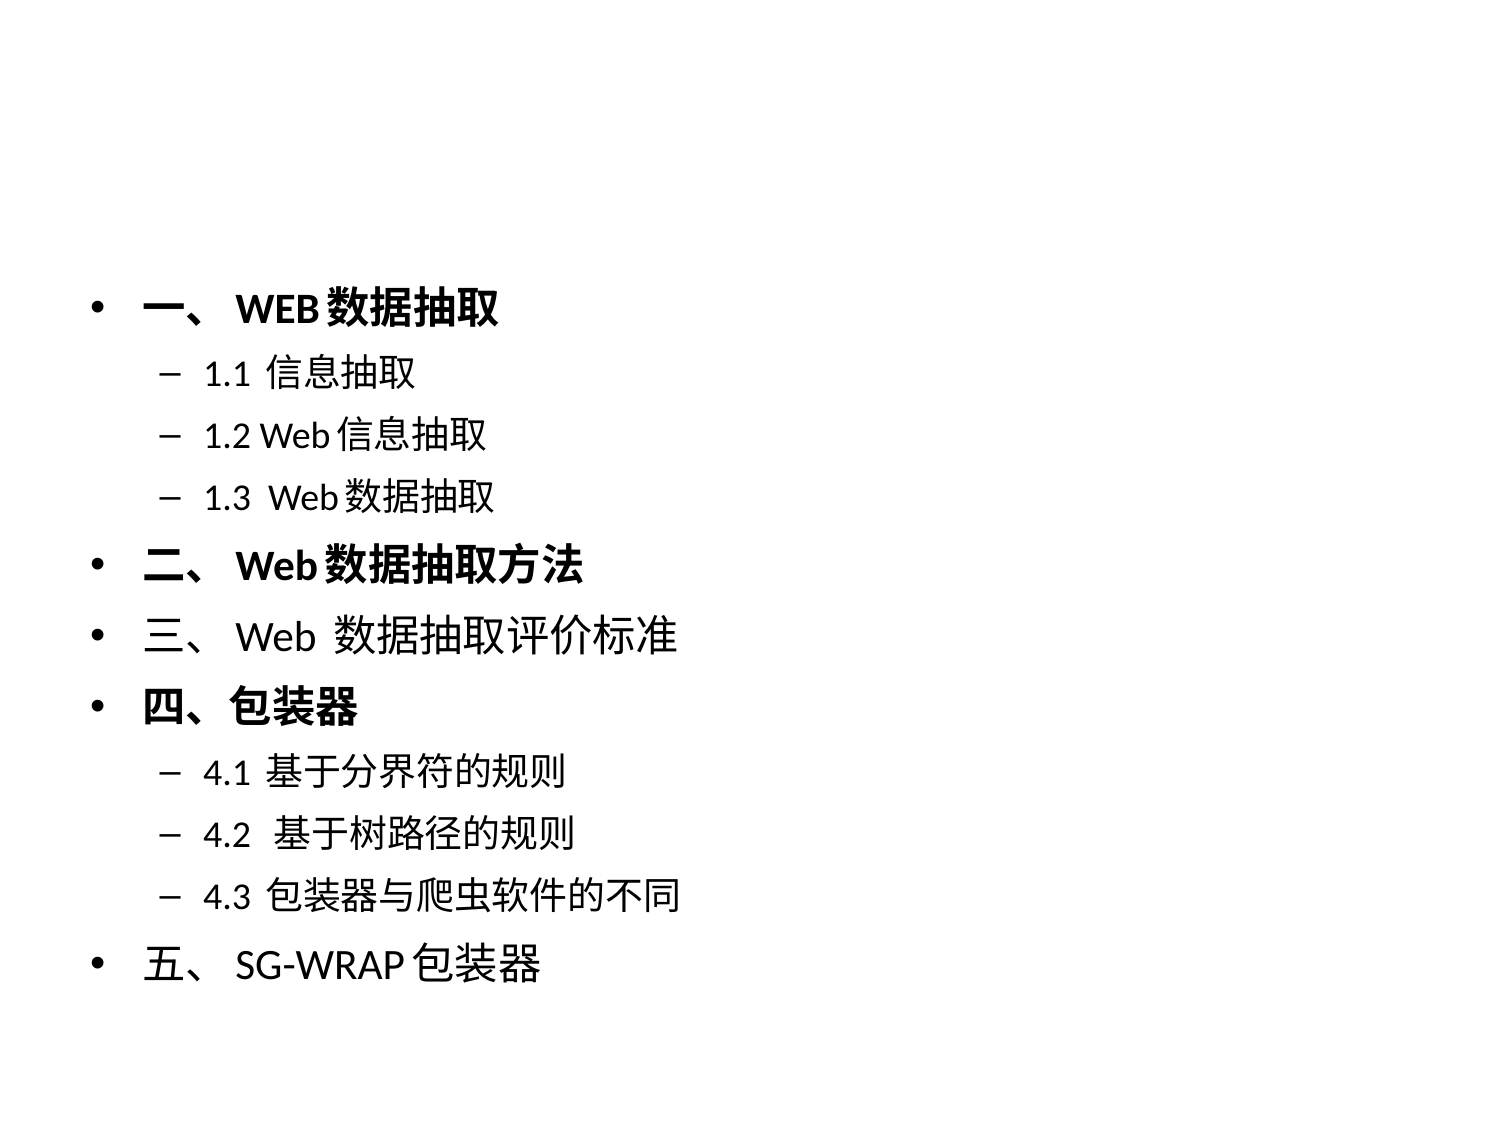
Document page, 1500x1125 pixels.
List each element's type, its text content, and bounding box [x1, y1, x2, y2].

list 一、WEB数据抽取 1.1 信息抽取 1.2 Web信息抽取 1.3 Web数据抽取 二、Web数据抽取方法 三、Web 数据抽取评价标准 四、包装器 4.1 基于分界符的规则 4.2 基于树路径的规则 4.3 包装器与爬虫软件的不同 五、SG-WRAP包装器 [75, 262, 1425, 1005]
